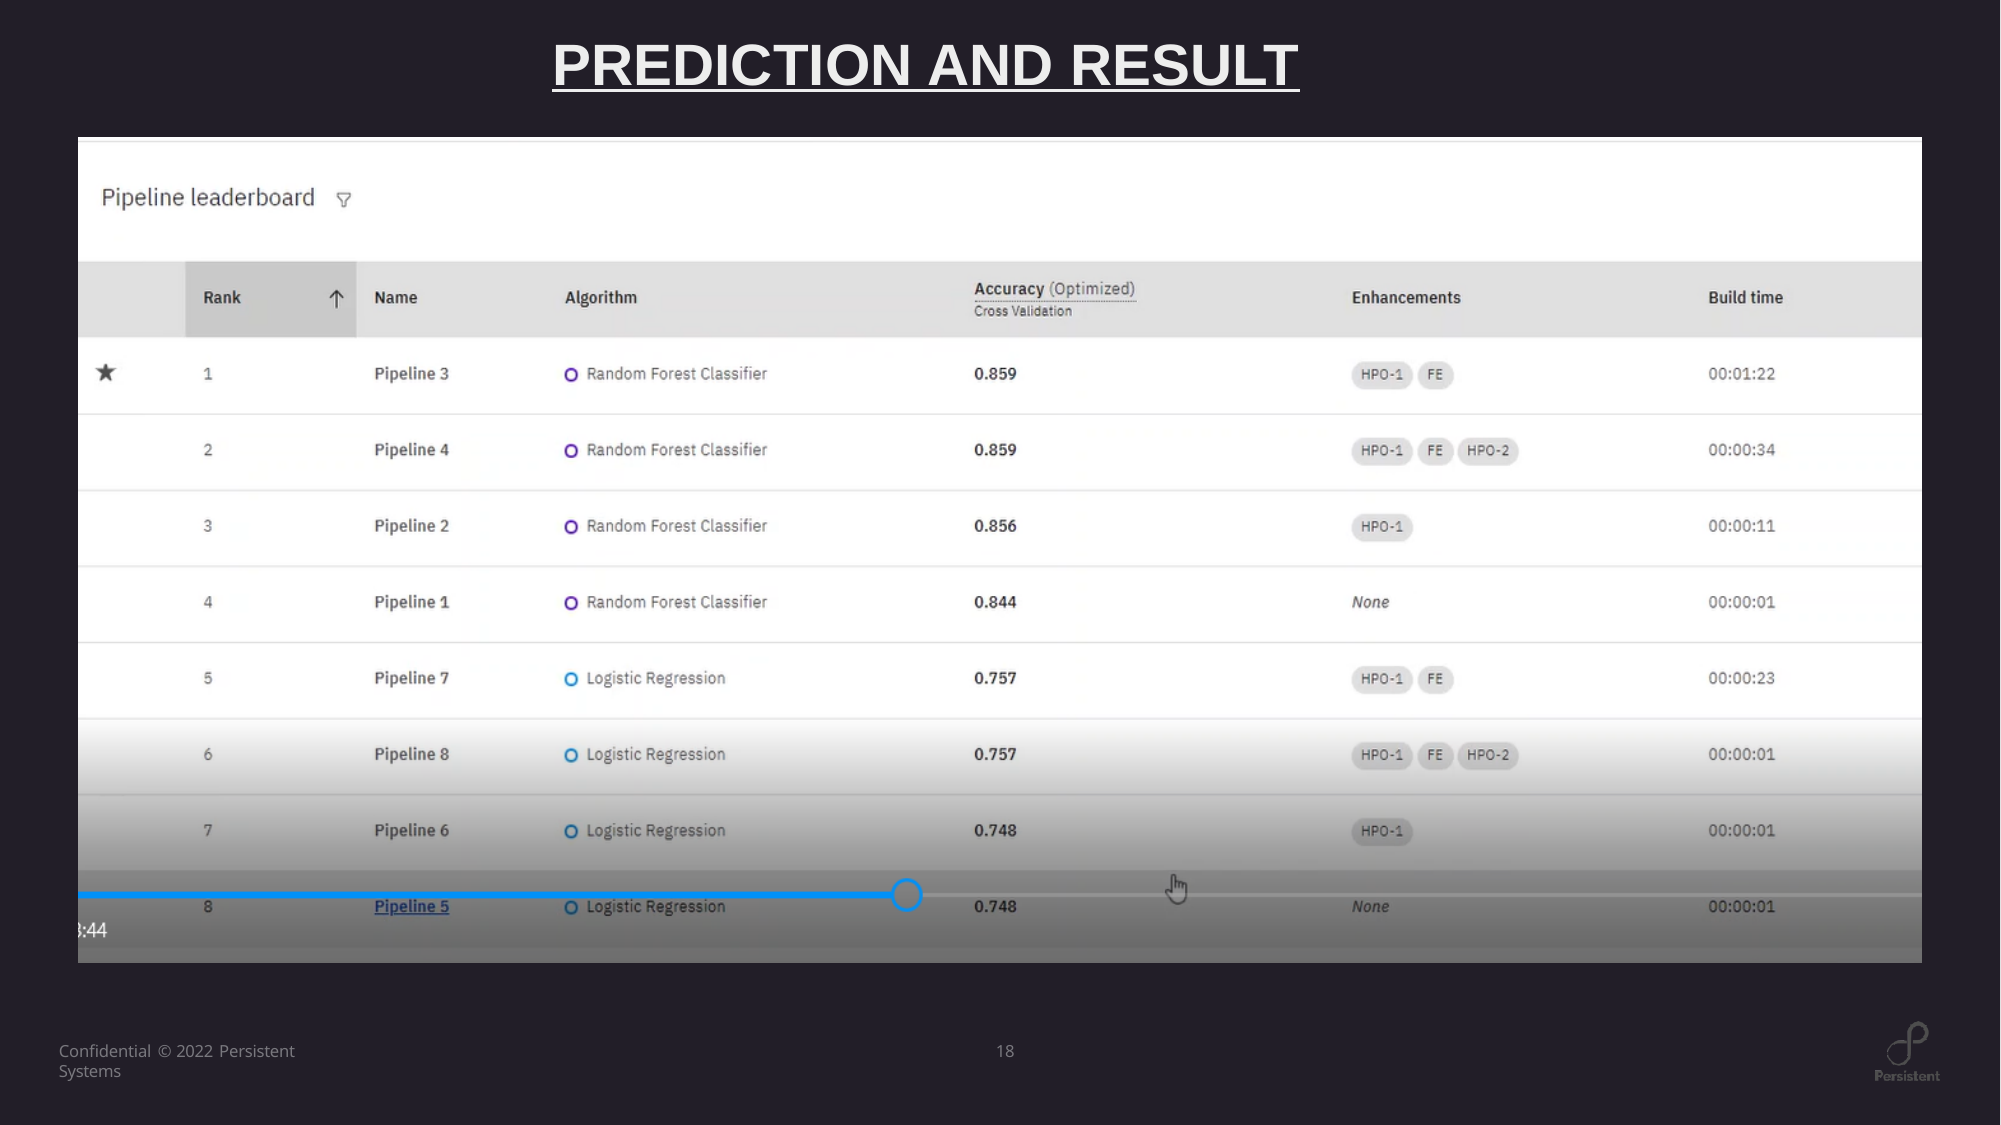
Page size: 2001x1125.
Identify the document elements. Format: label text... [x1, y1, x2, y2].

picture [78, 137, 1922, 964]
title PREDICTION AND RESULT [550, 24, 2000, 216]
picture [1875, 1021, 1940, 1082]
slide_number 18 [989, 1040, 1025, 1125]
text_box Confidential © 2022 Persistent Systems [56, 1040, 355, 1082]
